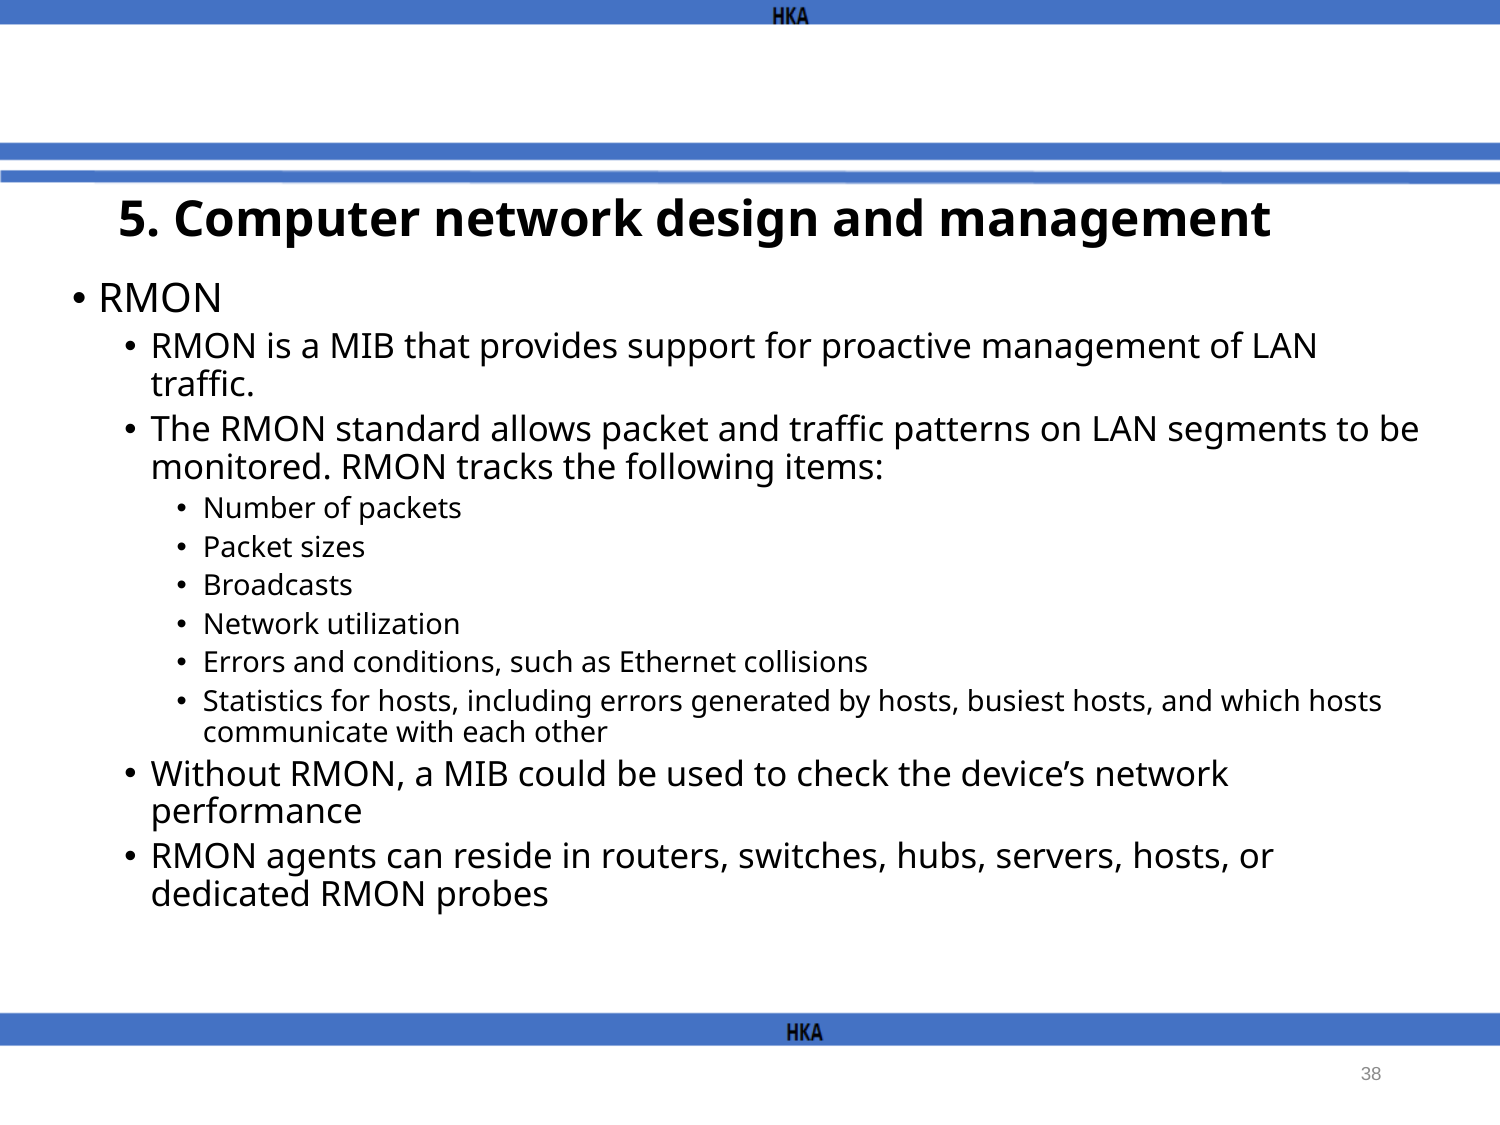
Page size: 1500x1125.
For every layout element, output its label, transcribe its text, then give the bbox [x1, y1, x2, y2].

slide_number 38 [1059, 1042, 1397, 1103]
list RMON RMON is a MIB that provides support for proactive management of LAN traffic. The RMON standard allows packet and traffic patterns on LAN segments to be monitored. RMON tracks the following items: Number of packets Packet sizes Broadcasts Network utilization Errors and conditions, such as Ethernet collisions Statistics for hosts, including errors generated by hosts, busiest hosts, and which hosts communicate with each other Without RMON, a MIB could be used to check the device’s network performance RMON agents can reside in routers, switches, hubs, servers, hosts, or dedicated RMON probes [57, 270, 1446, 923]
title 5. Computer network design and management [103, 185, 1397, 255]
picture [0, 0, 1500, 1125]
